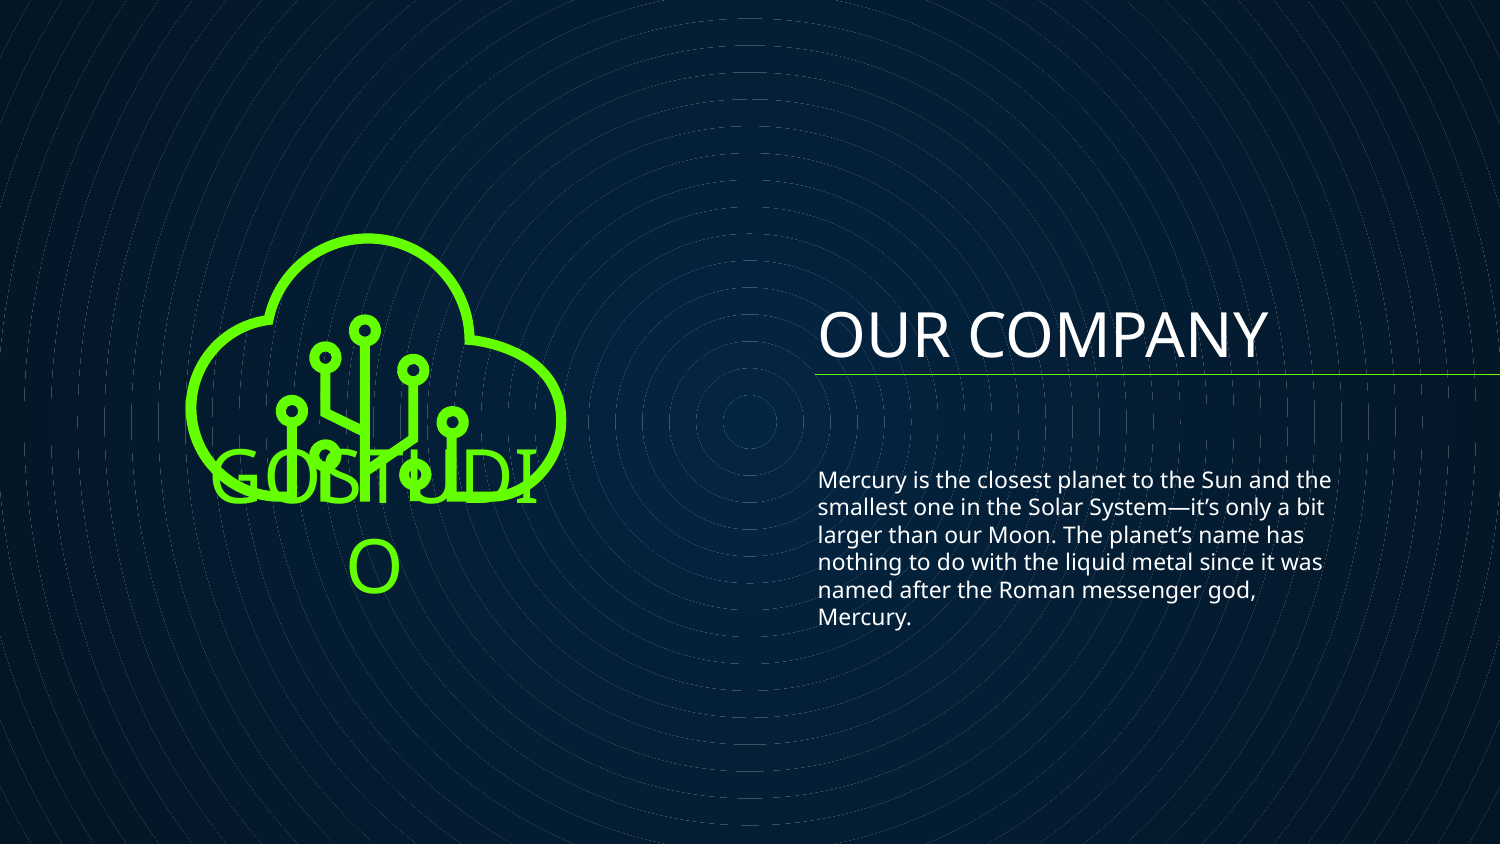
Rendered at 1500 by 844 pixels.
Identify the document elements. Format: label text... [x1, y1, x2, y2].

title OUR COMPANY [802, 285, 1382, 385]
title GOSTUDIO [171, 523, 577, 624]
subtitle Mercury is the closest planet to the Sun and the smallest one in the Solar System—it’s only a bit larger than our Moon. The planet’s name has nothing to do with the liquid metal since it was named after the Roman messenger god, Mercury. [802, 450, 1370, 684]
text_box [181, 228, 567, 503]
